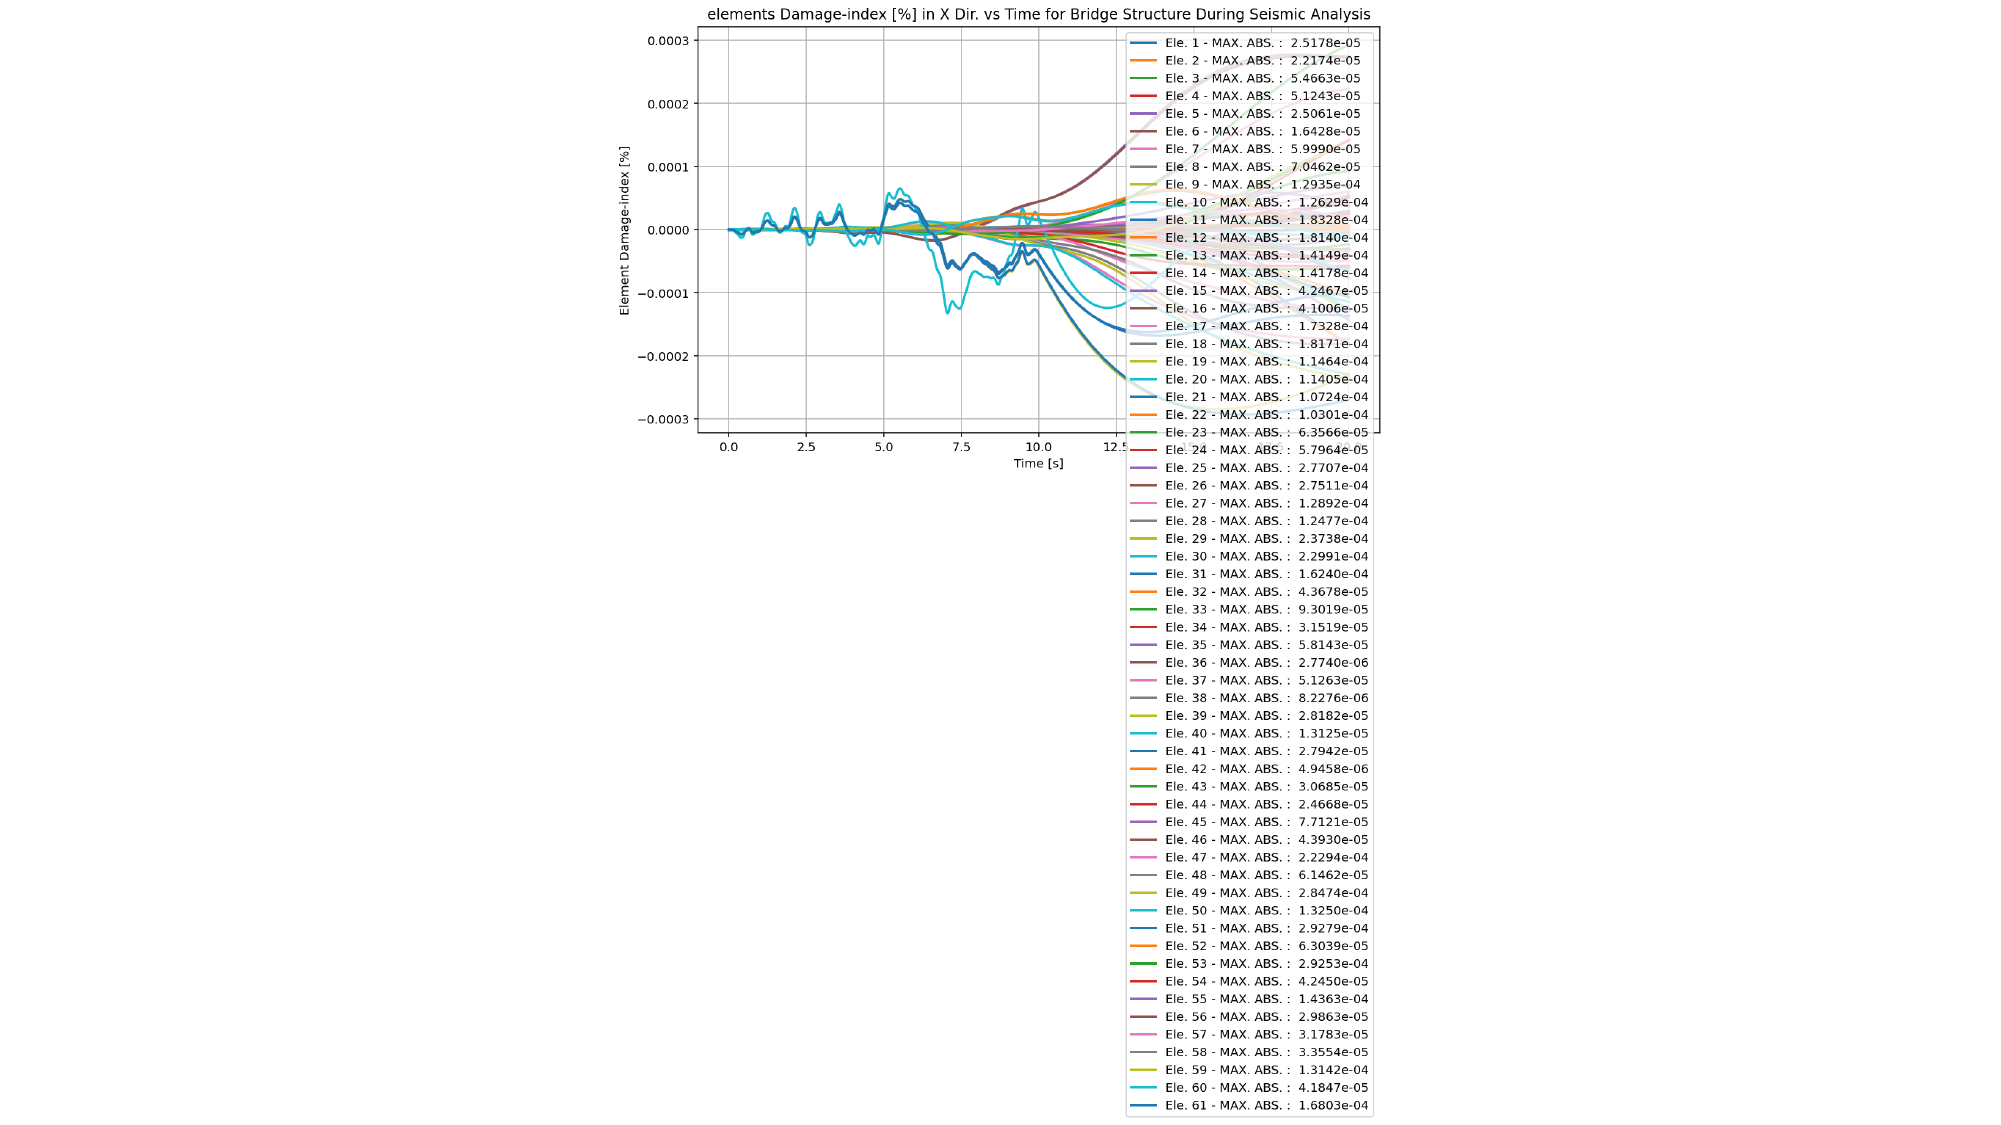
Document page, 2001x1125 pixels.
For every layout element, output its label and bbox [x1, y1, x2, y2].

picture [611, 0, 1389, 1125]
